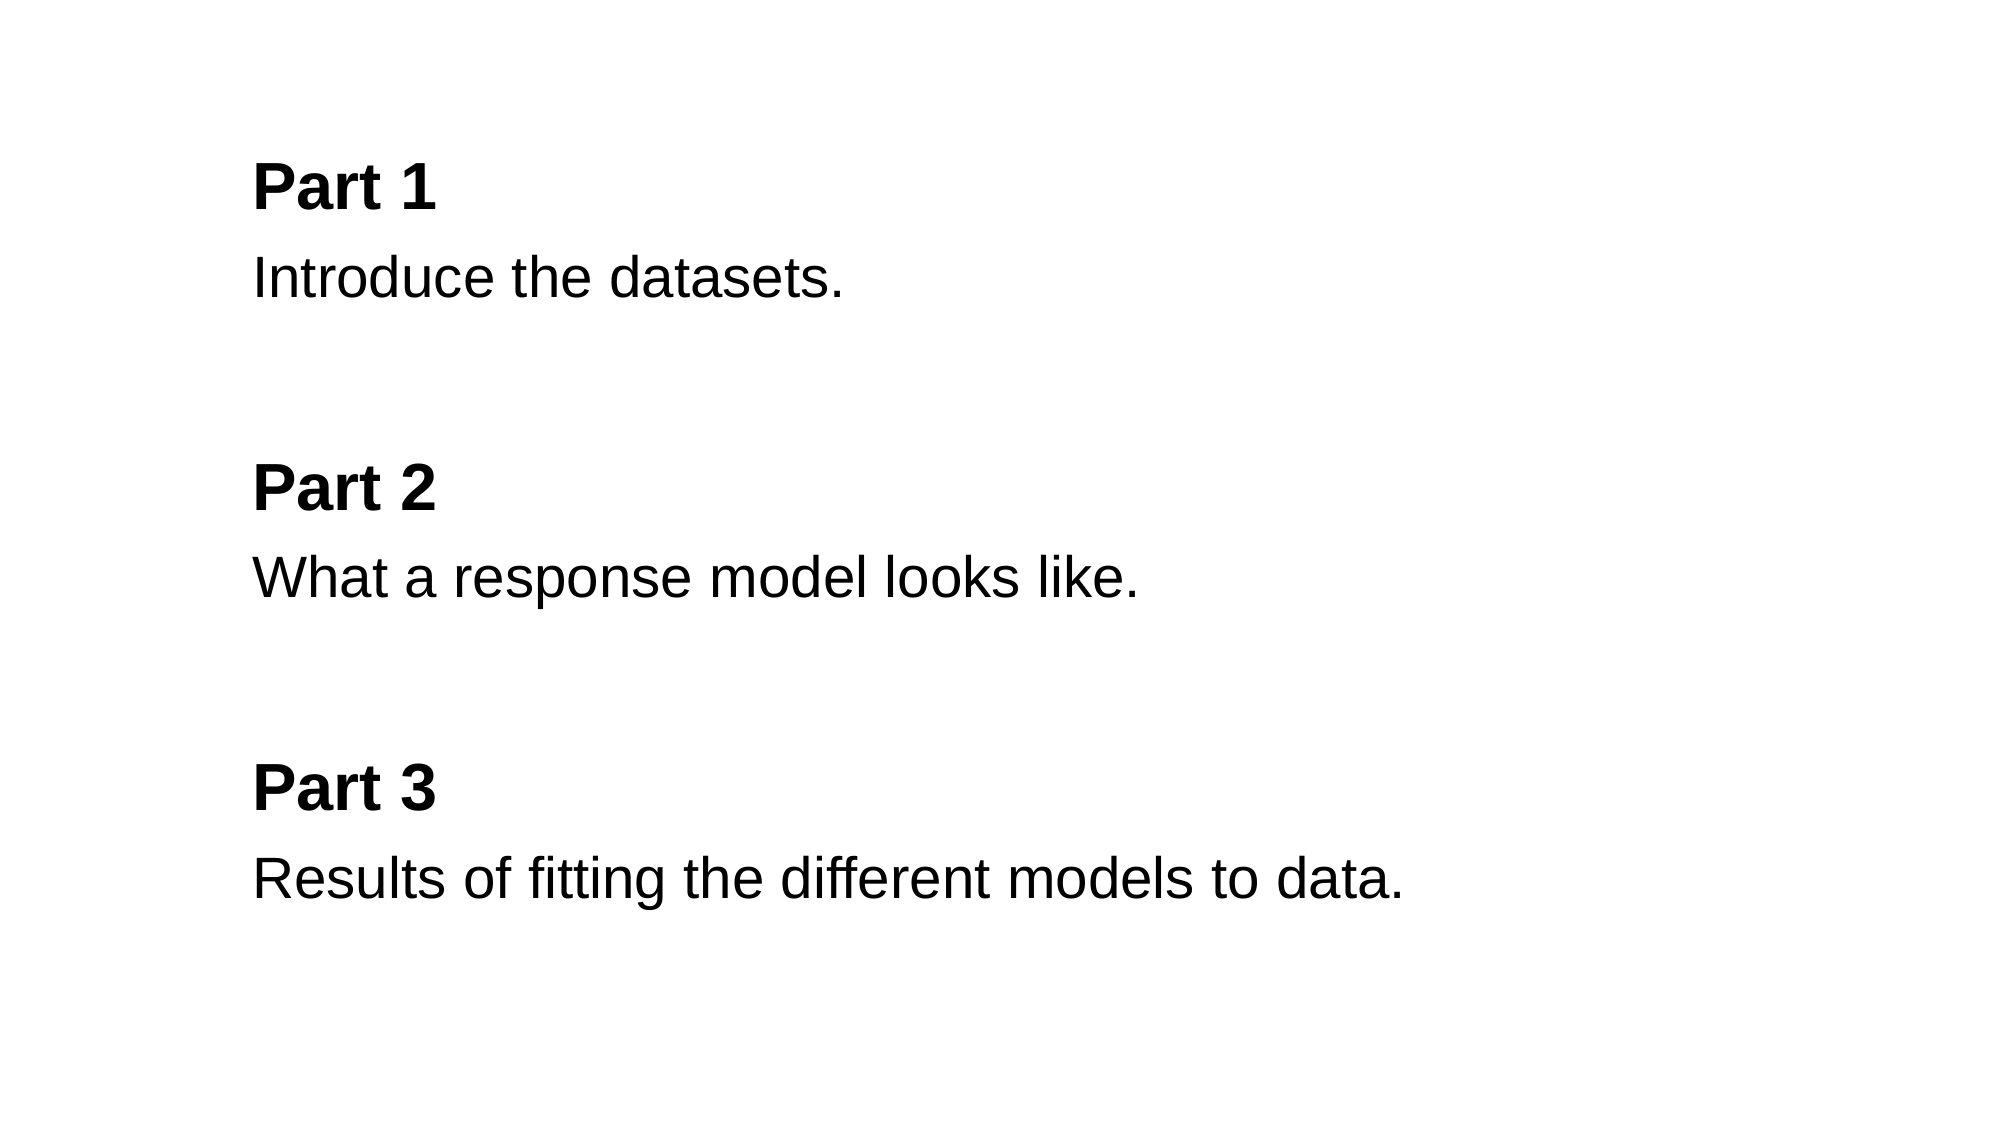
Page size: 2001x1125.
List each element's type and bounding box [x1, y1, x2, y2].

text_box [237, 736, 1763, 919]
text_box [237, 135, 1763, 318]
text_box [237, 436, 1763, 618]
